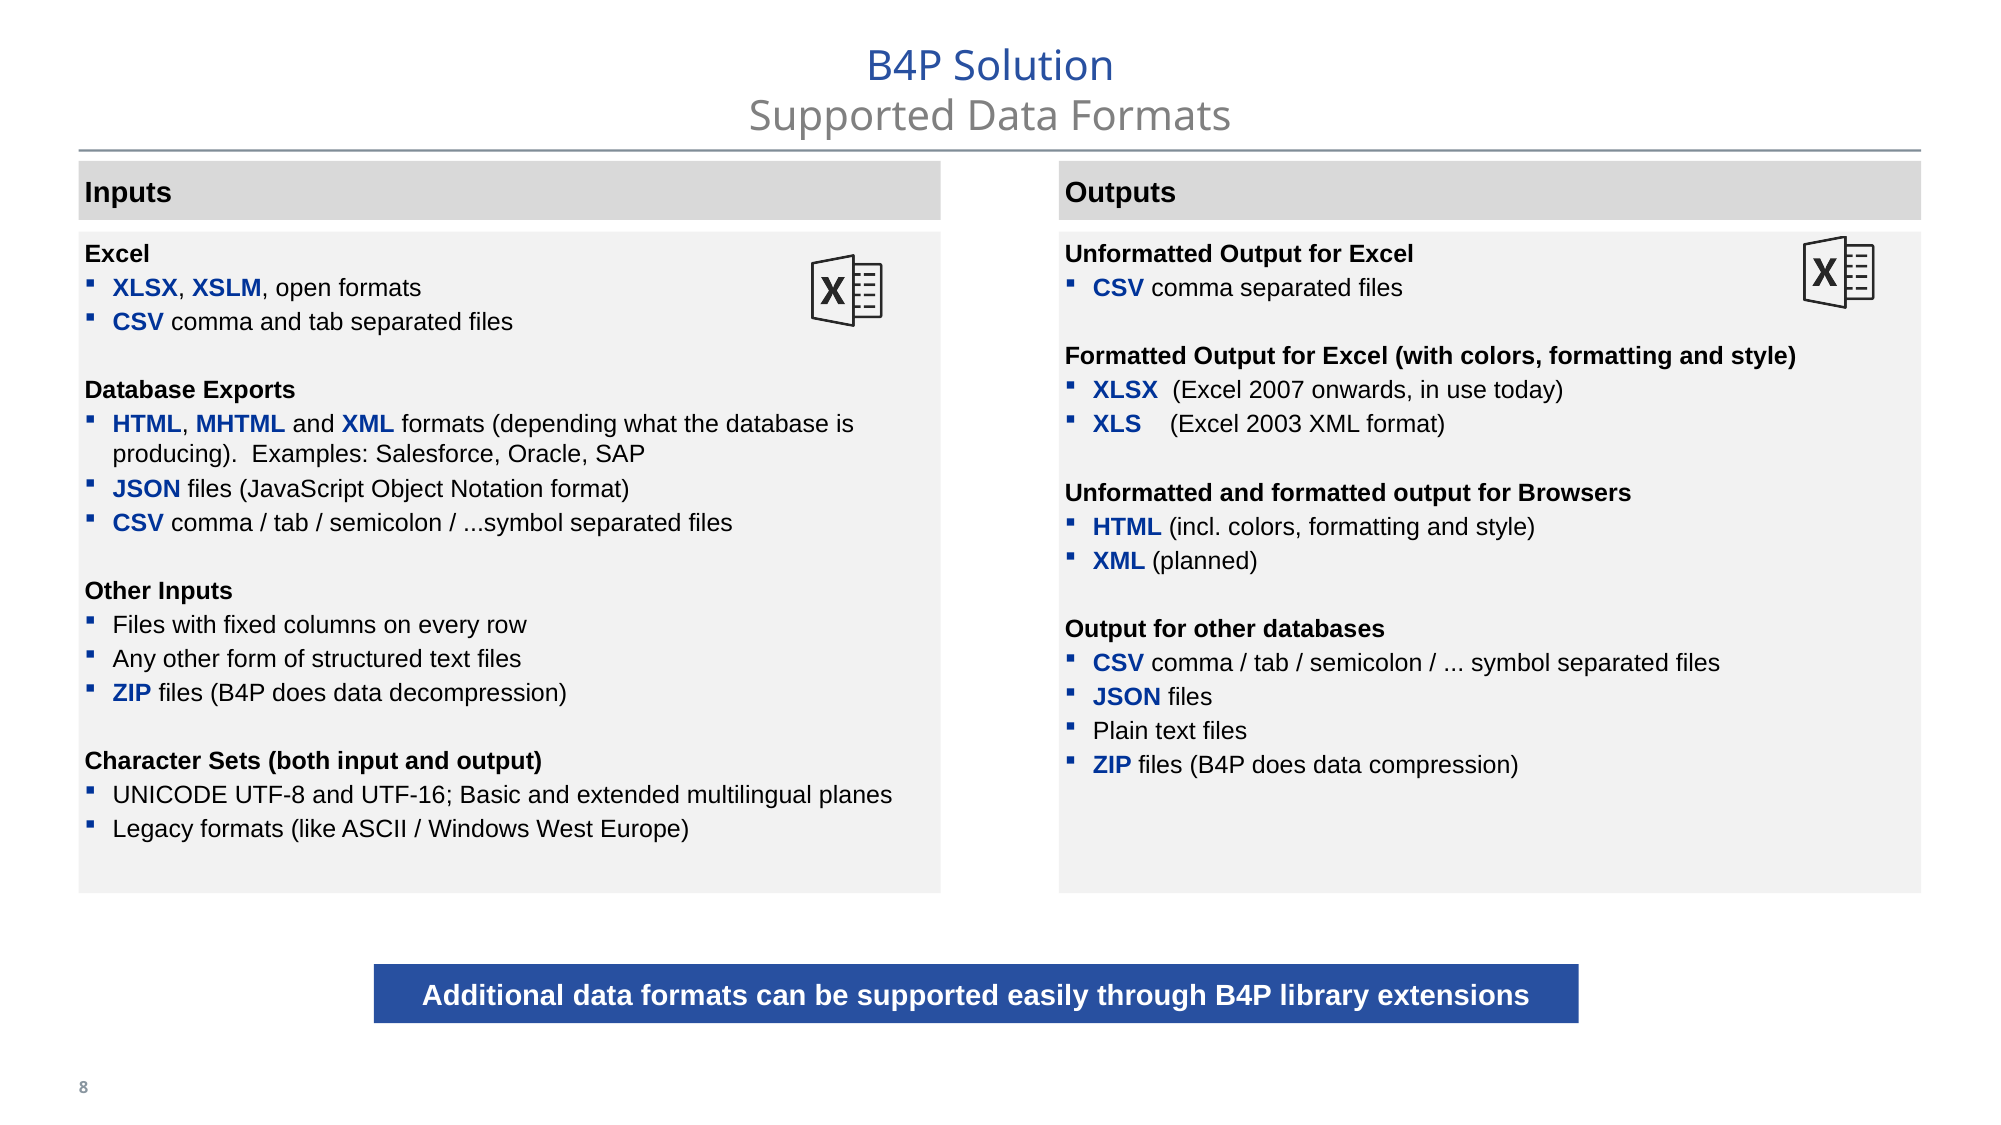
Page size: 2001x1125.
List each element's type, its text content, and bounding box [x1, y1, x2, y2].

text_box Excel XLSX, XSLM, open formats CSV comma and tab separated files Database Exports HTML, MHTML and XML formats (depending what the database is producing). Examples: Salesforce, Oracle, SAP JSON files (JavaScript Object Notation format) CSV comma / tab / semicolon / ...symbol separated files Other Inputs Files with fixed columns on every row Any other form of structured text files ZIP files (B4P does data decompression) Character Sets (both input and output) UNICODE UTF-8 and UTF-16; Basic and extended multilingual planes Legacy formats (like ASCII / Windows West Europe) [77, 230, 943, 895]
text_box Inputs [77, 159, 943, 222]
text_box Outputs [1057, 159, 1923, 222]
text_box Unformatted Output for Excel CSV comma separated files Formatted Output for Excel (with colors, formatting and style) XLSX (Excel 2007 onwards, in use today) XLS (Excel 2003 XML format) Unformatted and formatted output for Browsers HTML (incl. colors, formatting and style) XML (planned) Output for other databases CSV comma / tab / semicolon / ... symbol separated files JSON files Plain text files ZIP files (B4P does data compression) [1057, 230, 1923, 895]
picture [810, 254, 884, 328]
title B4P Solution Supported Data Formats [76, 30, 1920, 149]
text_box Additional data formats can be supported easily through B4P library extensions [372, 962, 1581, 1025]
picture [1802, 235, 1876, 309]
